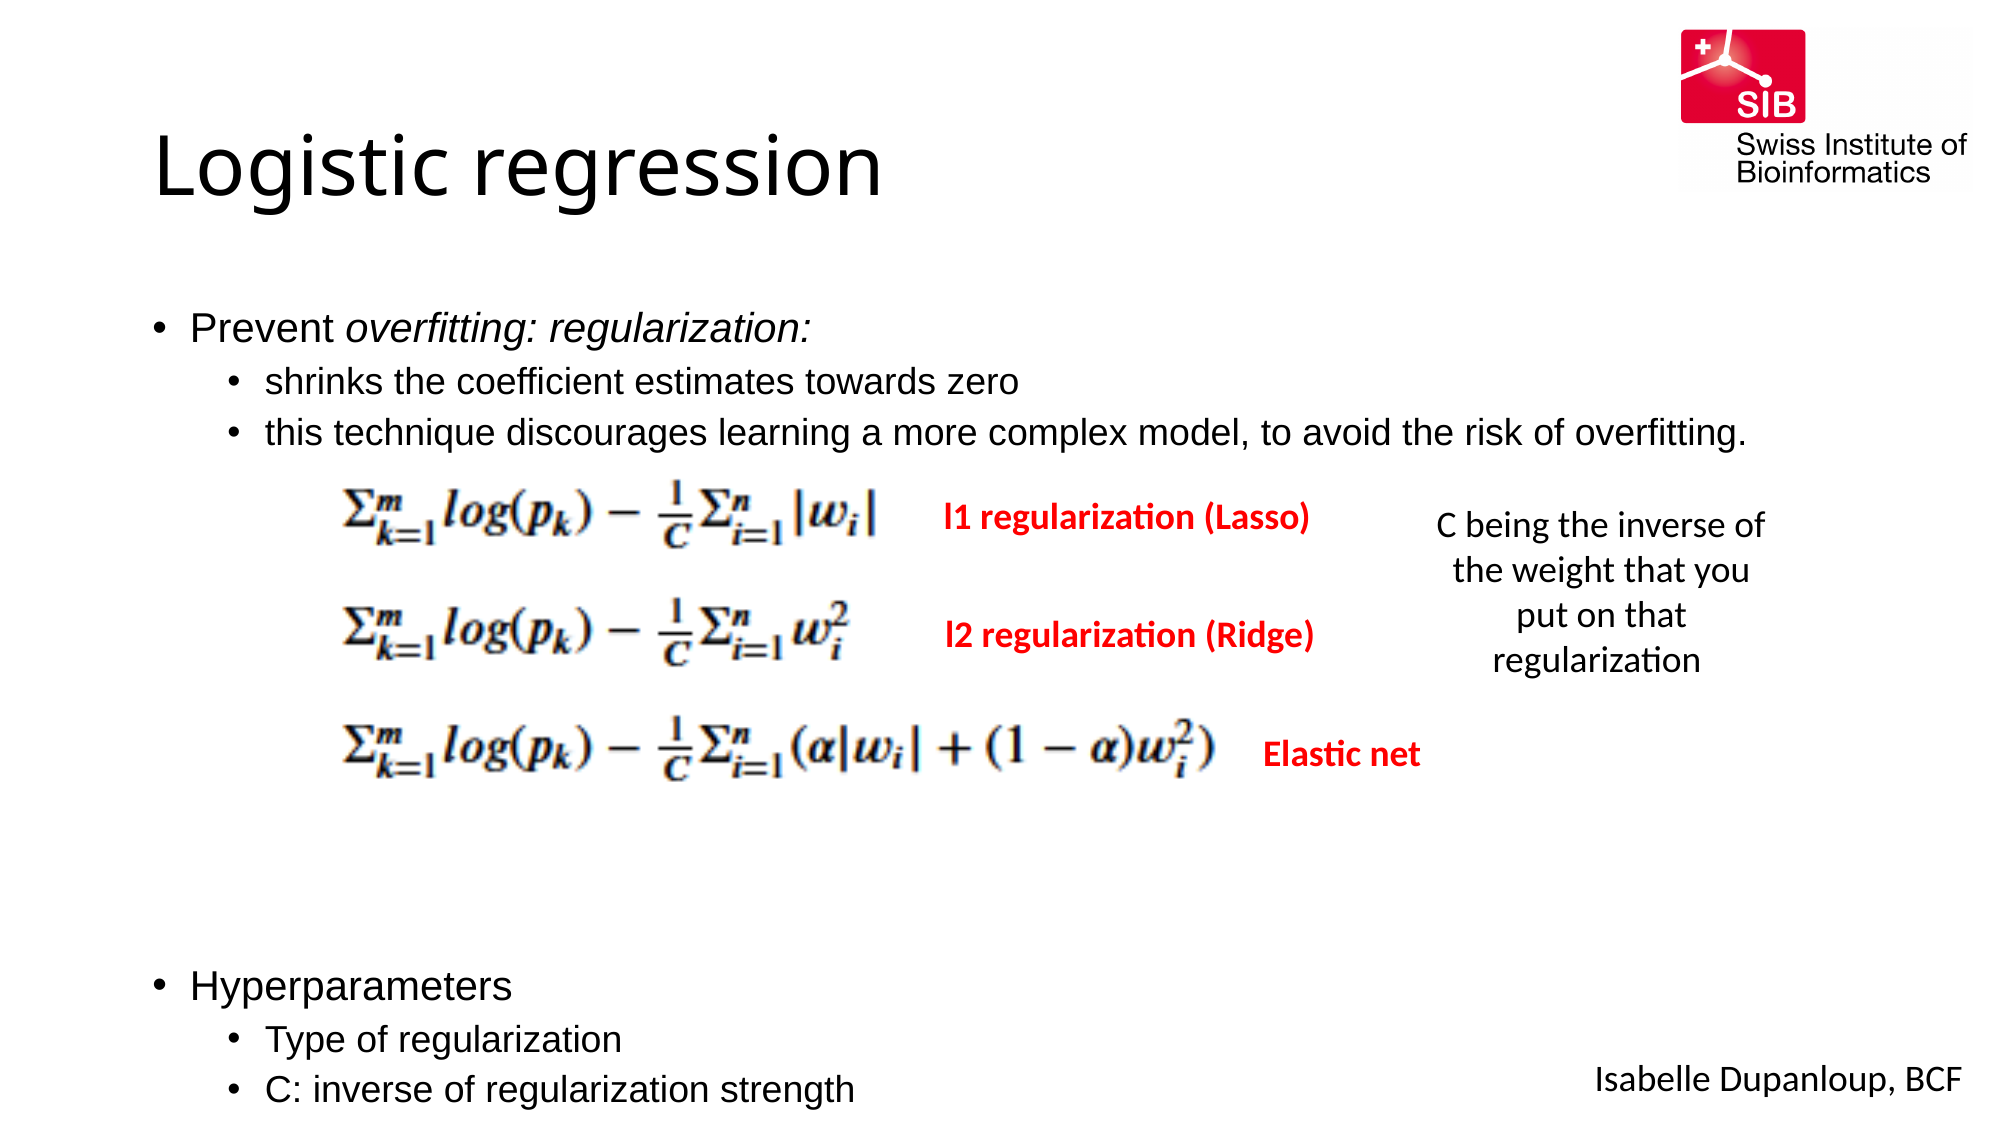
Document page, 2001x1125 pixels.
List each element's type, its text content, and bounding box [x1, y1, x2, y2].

text_box Logistic regression [137, 59, 1863, 278]
list Prevent overfitting: regularization: shrinks the coefficient estimates towards zero this technique discourages learning a more complex model, to avoid the risk of overfitting. Hyperparameters Type of regularization C: inverse of regularization strength [137, 299, 1863, 1014]
picture [310, 453, 1290, 813]
picture [1678, 27, 1973, 193]
text_box Isabelle Dupanloup, BCF [1557, 1046, 2000, 1107]
